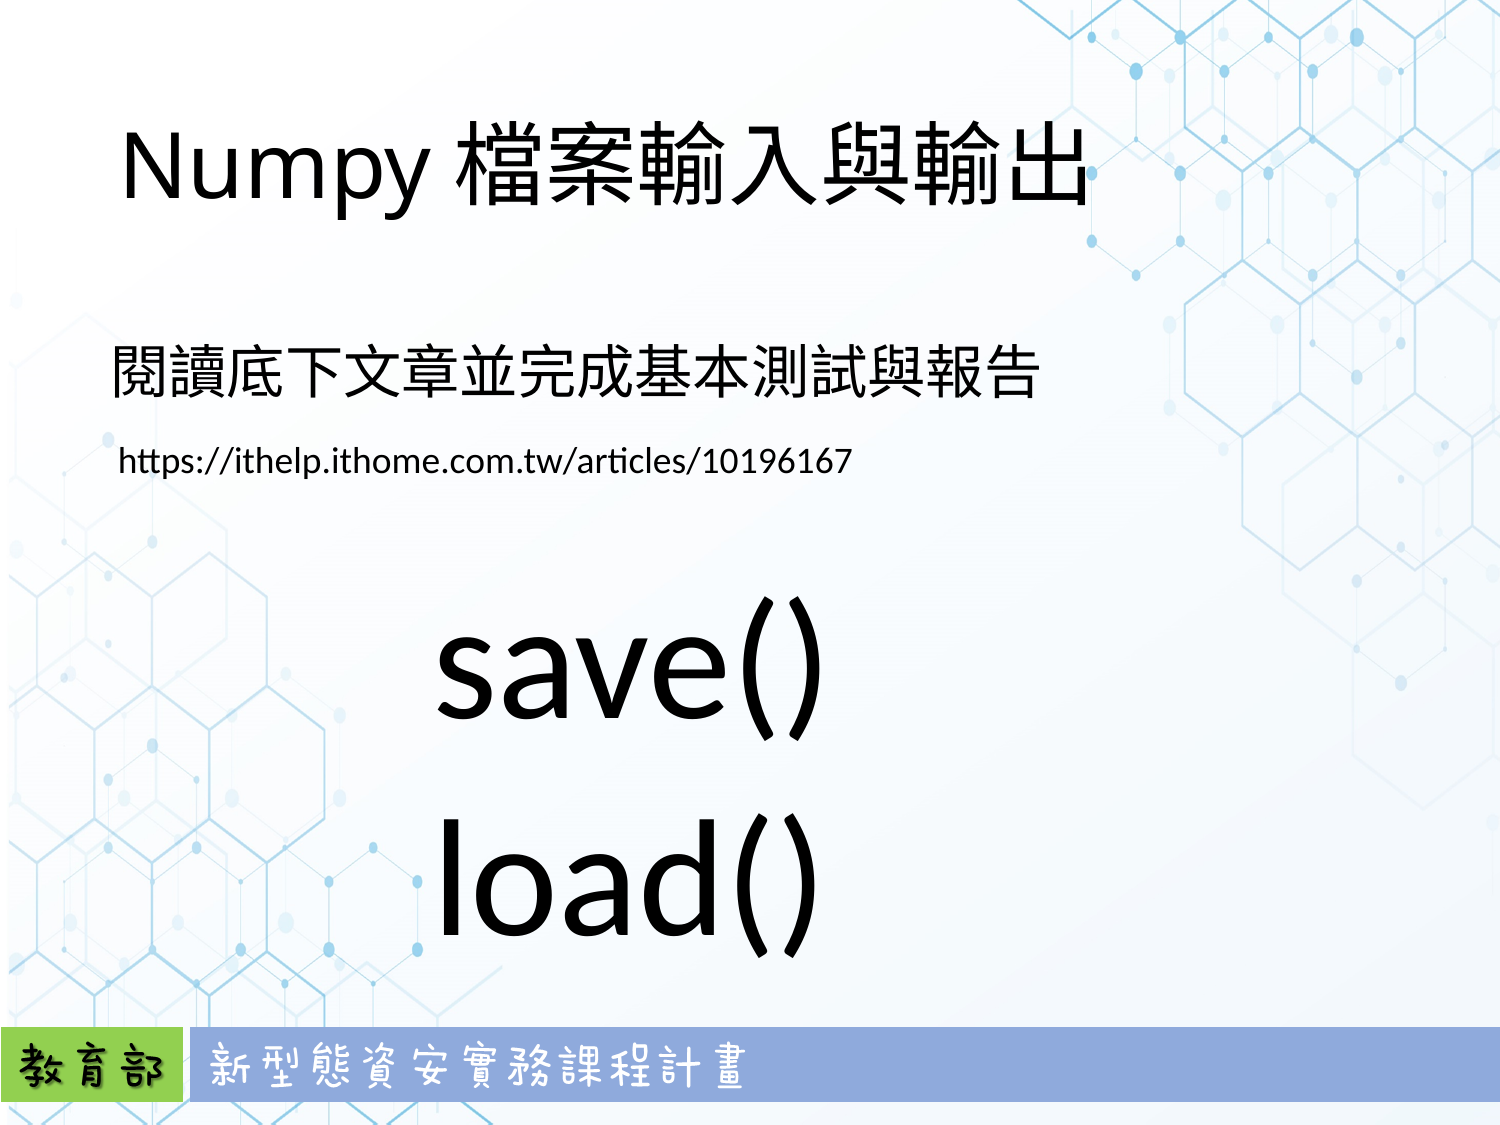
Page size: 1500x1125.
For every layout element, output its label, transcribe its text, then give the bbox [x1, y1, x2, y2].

text_box save() [417, 544, 848, 759]
text_box https://ithelp.ithome.com.tw/articles/10196167 [103, 428, 899, 489]
text_box load() [417, 761, 843, 976]
picture [0, 0, 1500, 1125]
title Numpy檔案輸入與輸出 [103, 59, 1397, 278]
text_box 閱讀底下文章並完成基本測試與報告 [95, 327, 1058, 413]
